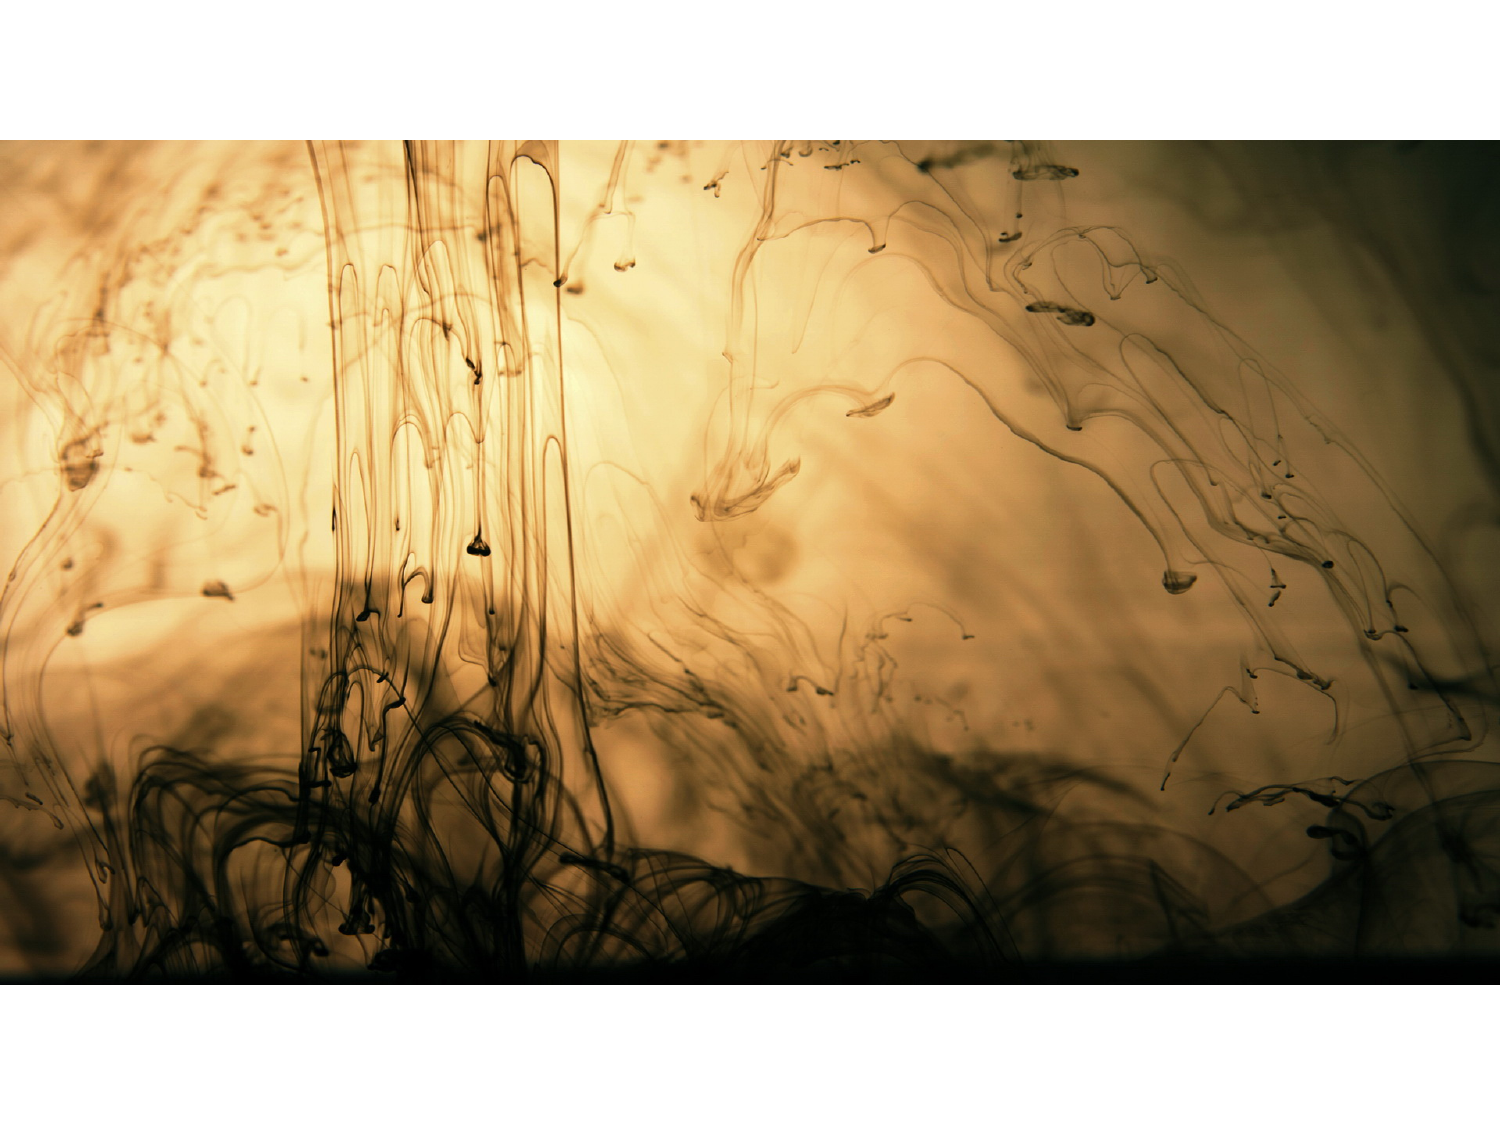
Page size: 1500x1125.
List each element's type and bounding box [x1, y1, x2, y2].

picture [0, 140, 1500, 985]
